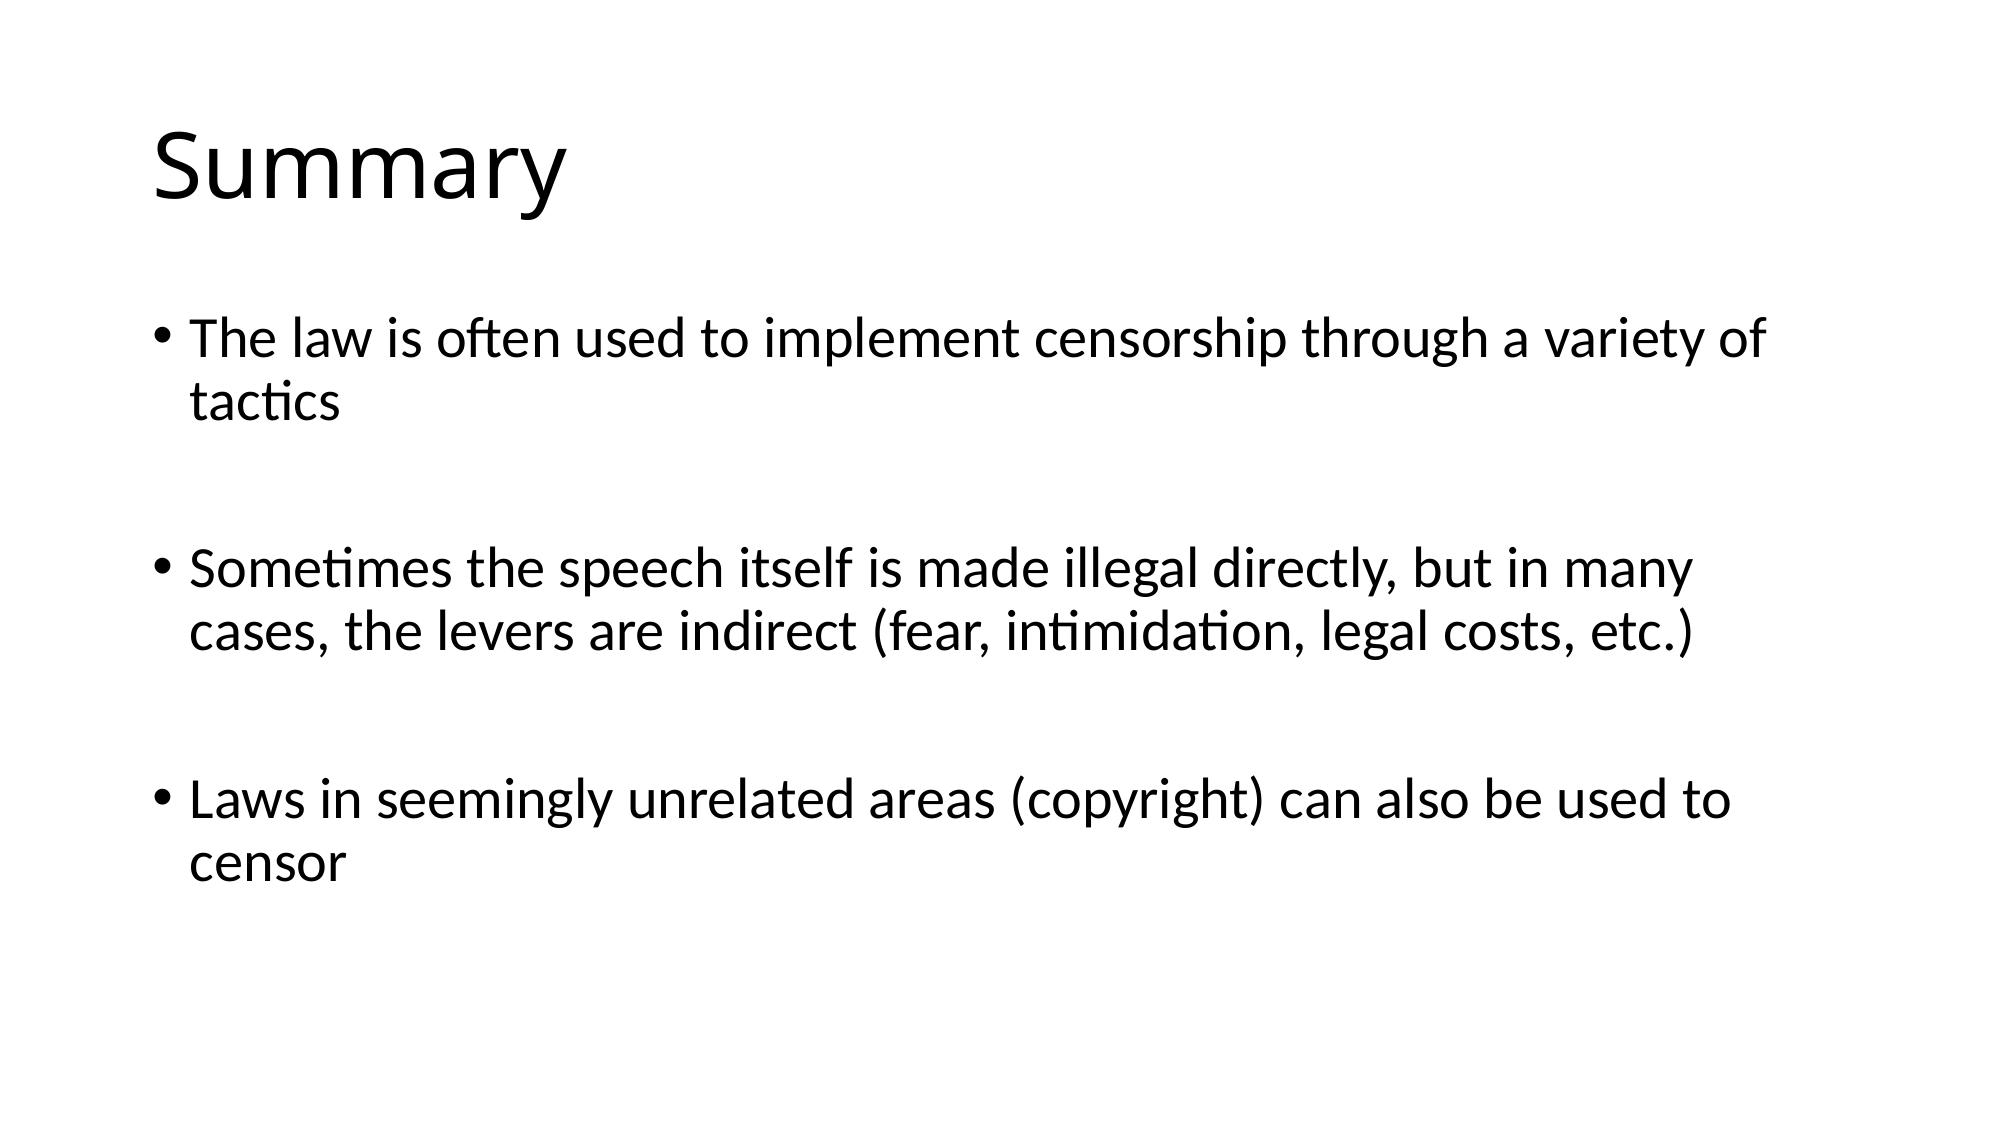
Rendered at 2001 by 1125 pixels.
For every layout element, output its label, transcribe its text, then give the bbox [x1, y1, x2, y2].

title Summary [137, 59, 1863, 278]
list The law is often used to implement censorship through a variety of tactics Sometimes the speech itself is made illegal directly, but in many cases, the levers are indirect (fear, intimidation, legal costs, etc.) Laws in seemingly unrelated areas (copyright) can also be used to censor [137, 299, 1863, 1014]
